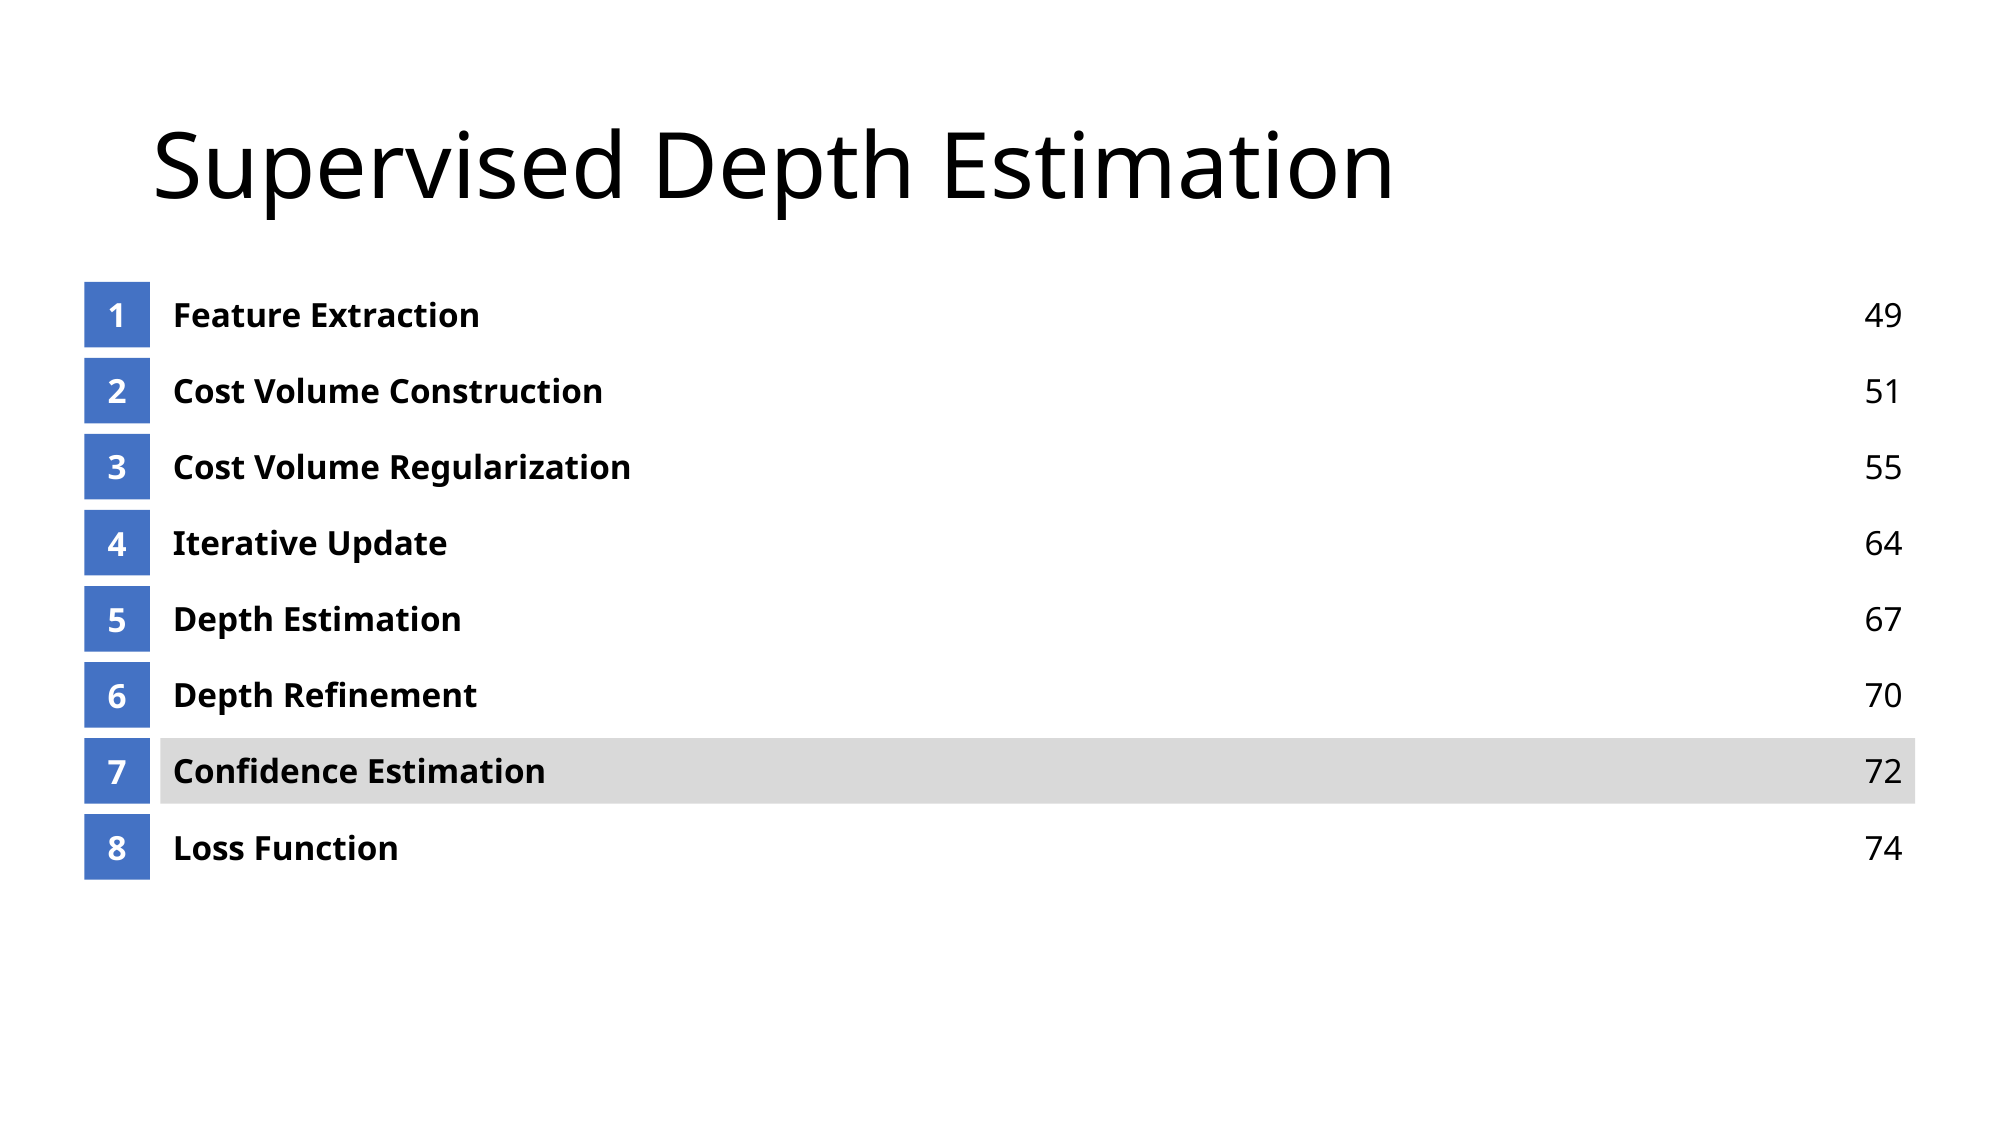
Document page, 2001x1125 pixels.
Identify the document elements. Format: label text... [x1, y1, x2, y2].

text_box 67 [1884, 585, 1904, 653]
text_box 8 [83, 813, 151, 881]
text_box Depth Estimation [159, 585, 597, 653]
text_box [1904, 737, 1916, 805]
text_box [597, 737, 1884, 805]
text_box 74 [1884, 813, 1904, 881]
text_box 4 [83, 509, 151, 577]
text_box Feature Extraction [159, 281, 597, 348]
text_box 3 [83, 433, 151, 500]
text_box 64 [1884, 509, 1904, 577]
text_box Depth Refinement [159, 661, 597, 729]
text_box Loss Function [159, 813, 597, 881]
text_box 72 [1884, 737, 1904, 805]
text_box 1 [83, 281, 151, 348]
text_box Confidence Estimation [159, 737, 597, 805]
text_box 5 [83, 585, 151, 653]
text_box Cost Volume Construction [159, 357, 597, 424]
text_box 49 [1884, 281, 1904, 348]
text_box 70 [1884, 661, 1904, 729]
text_box 55 [1884, 433, 1904, 500]
text_box Iterative Update [159, 509, 597, 577]
title Supervised Depth Estimation [137, 59, 1863, 278]
text_box 7 [83, 737, 151, 805]
text_box 2 [83, 357, 151, 424]
text_box 6 [83, 661, 151, 729]
text_box Cost Volume Regularization [159, 433, 597, 500]
text_box 51 [1884, 357, 1904, 424]
